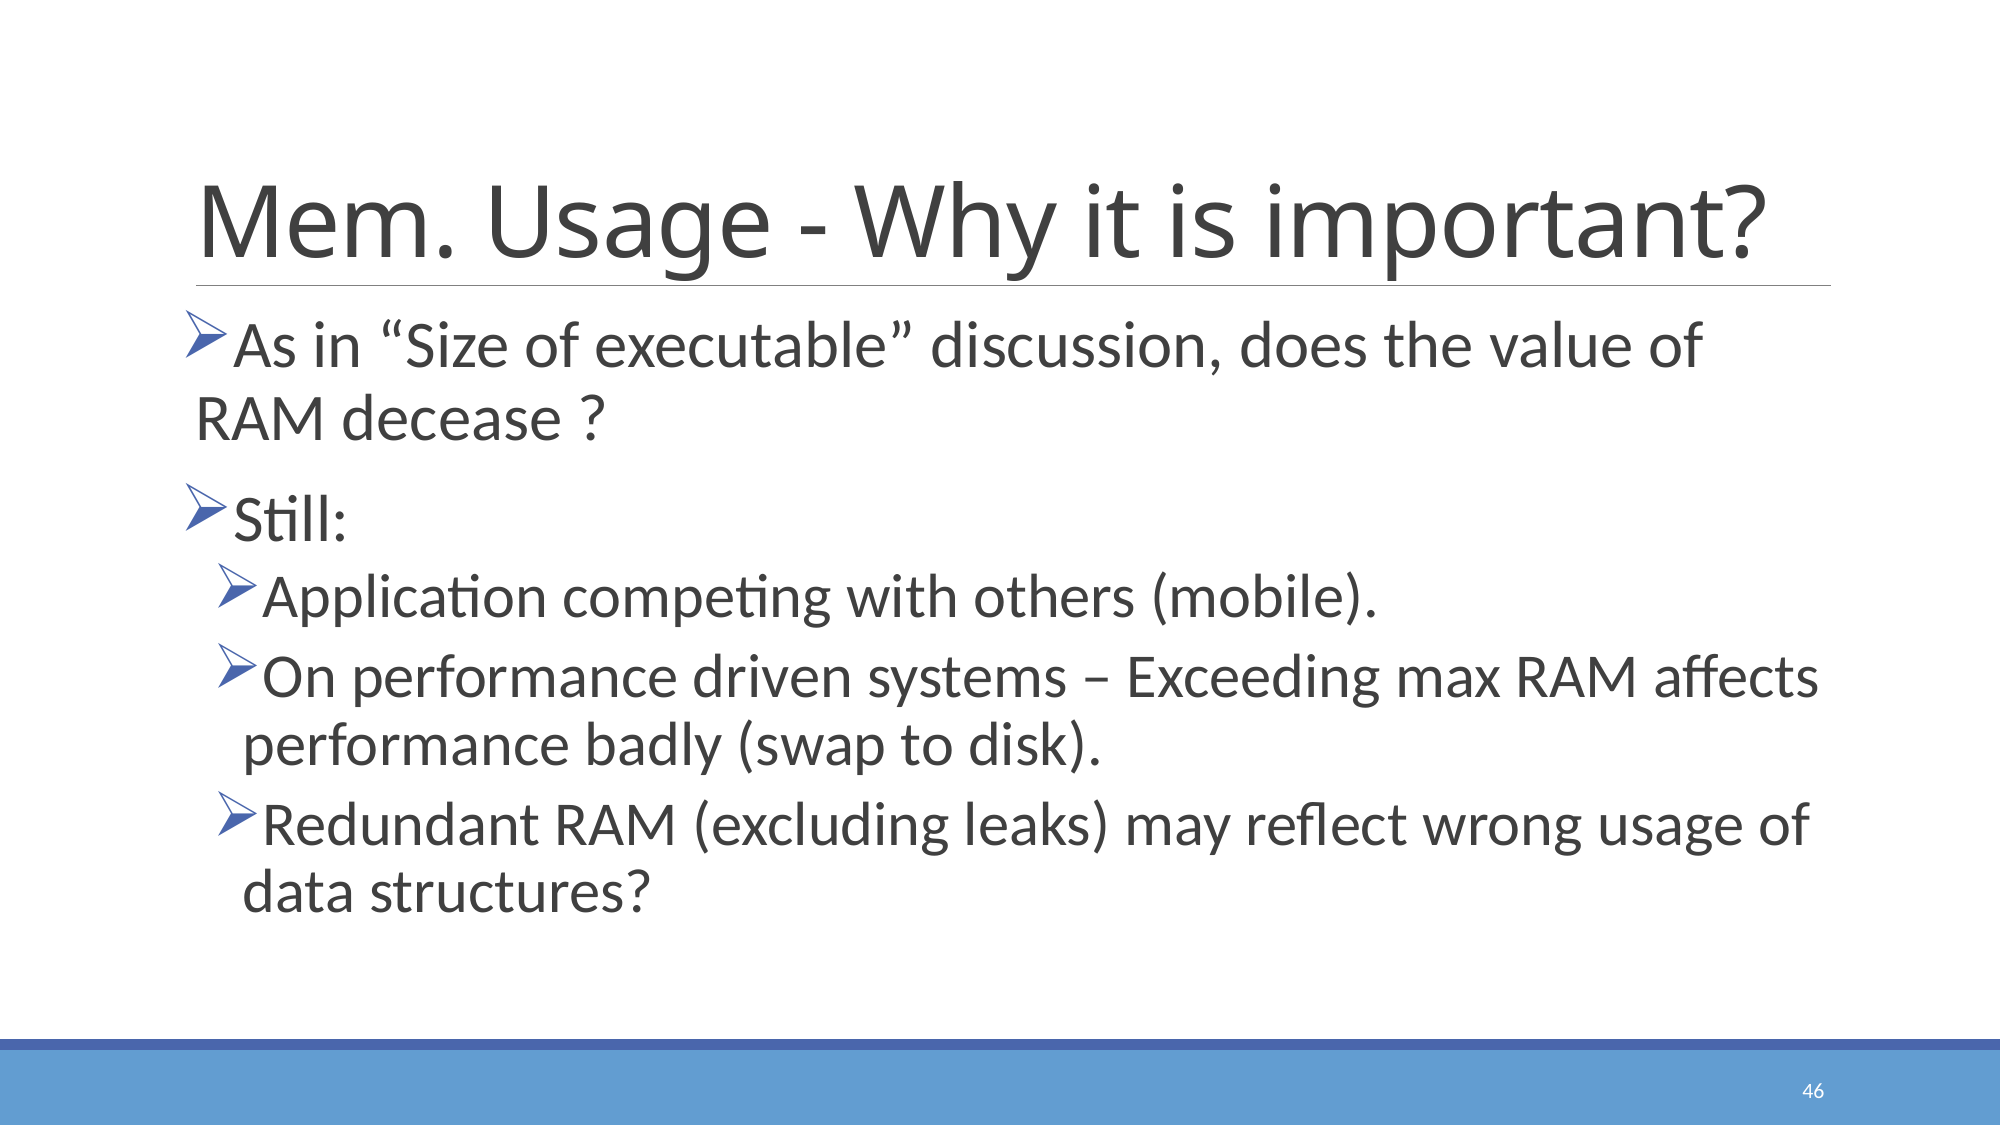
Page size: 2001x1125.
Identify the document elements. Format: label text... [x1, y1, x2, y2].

slide_number 46 [1624, 1059, 1840, 1120]
list As in “Size of executable” discussion, does the value of RAM decease ? Still: Application competing with others (mobile). On performance driven systems – Exceeding max RAM affects performance badly (swap to disk). Redundant RAM (excluding leaks) may reflect wrong usage of data structures? [180, 302, 1830, 963]
title Mem. Usage - Why it is important? [180, 47, 1830, 285]
